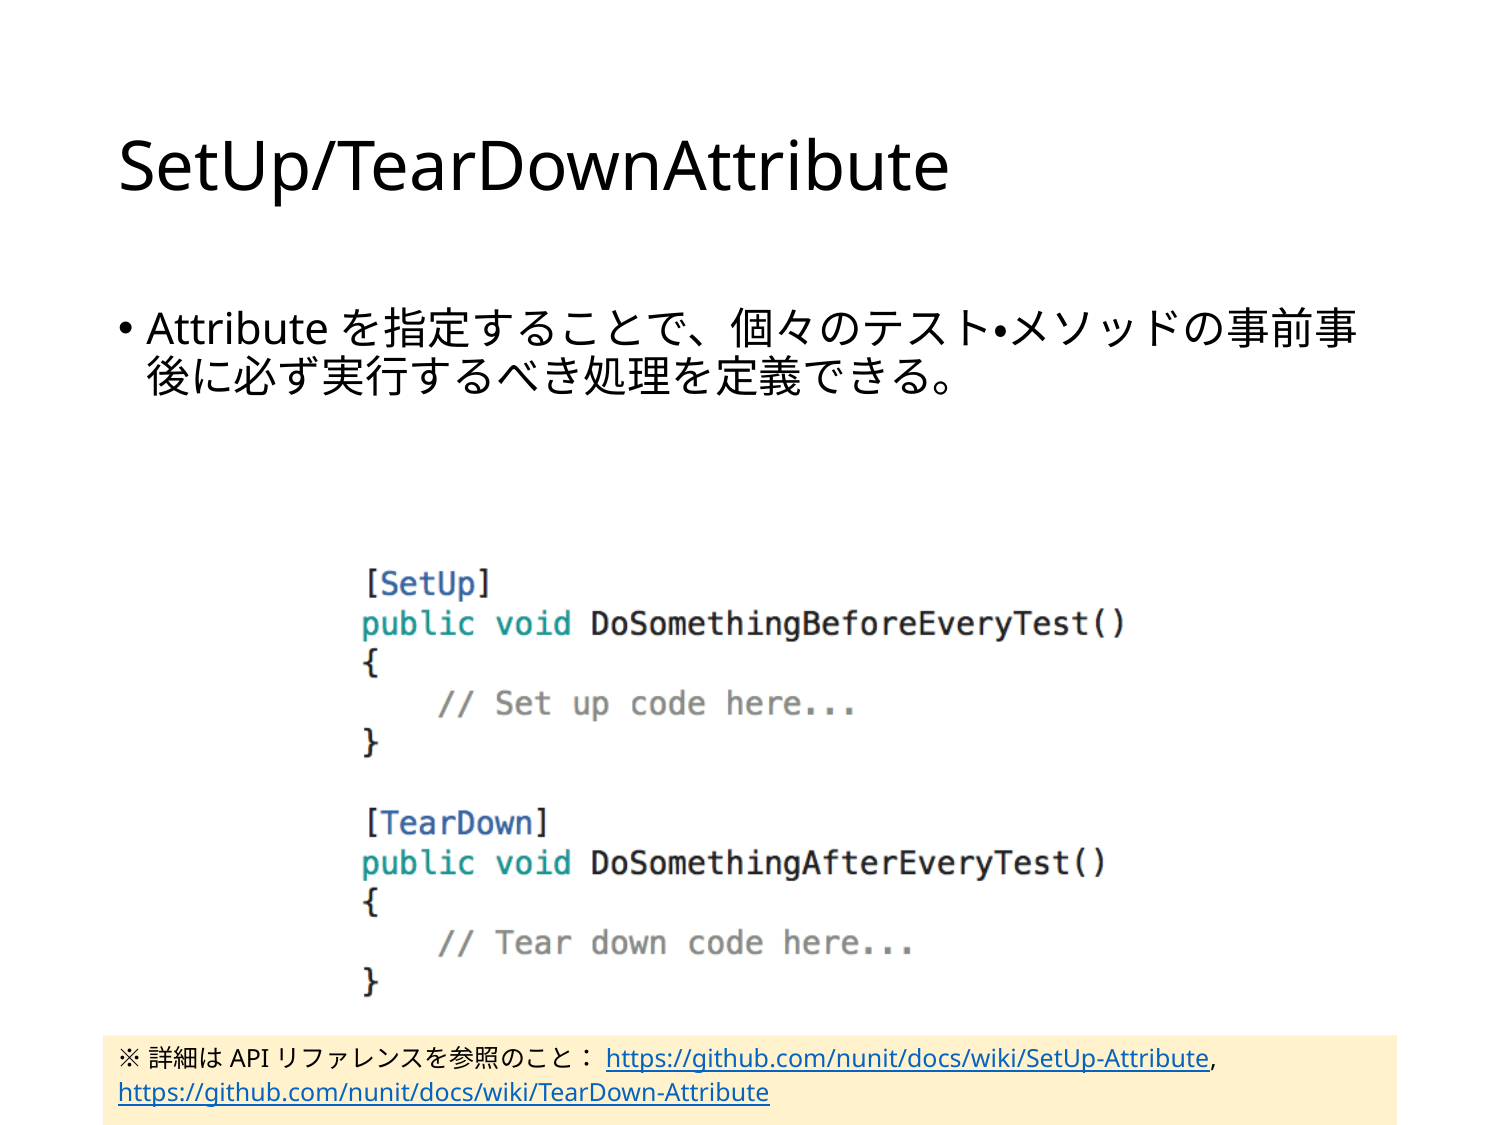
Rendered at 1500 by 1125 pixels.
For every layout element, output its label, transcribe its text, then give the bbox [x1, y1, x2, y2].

title SetUp/TearDownAttribute [103, 59, 1397, 278]
picture [343, 554, 1156, 1014]
list Attributeを指定することで、個々のテスト・メソッドの事前事後に必ず実行するべき処理を定義できる。 [103, 299, 1397, 1014]
text_box ※詳細はAPIリファレンスを参照のこと：https://github.com/nunit/docs/wiki/SetUp-Attribute, https://github.com/nunit/docs/wiki/TearDown-Attribute [103, 1035, 1397, 1125]
